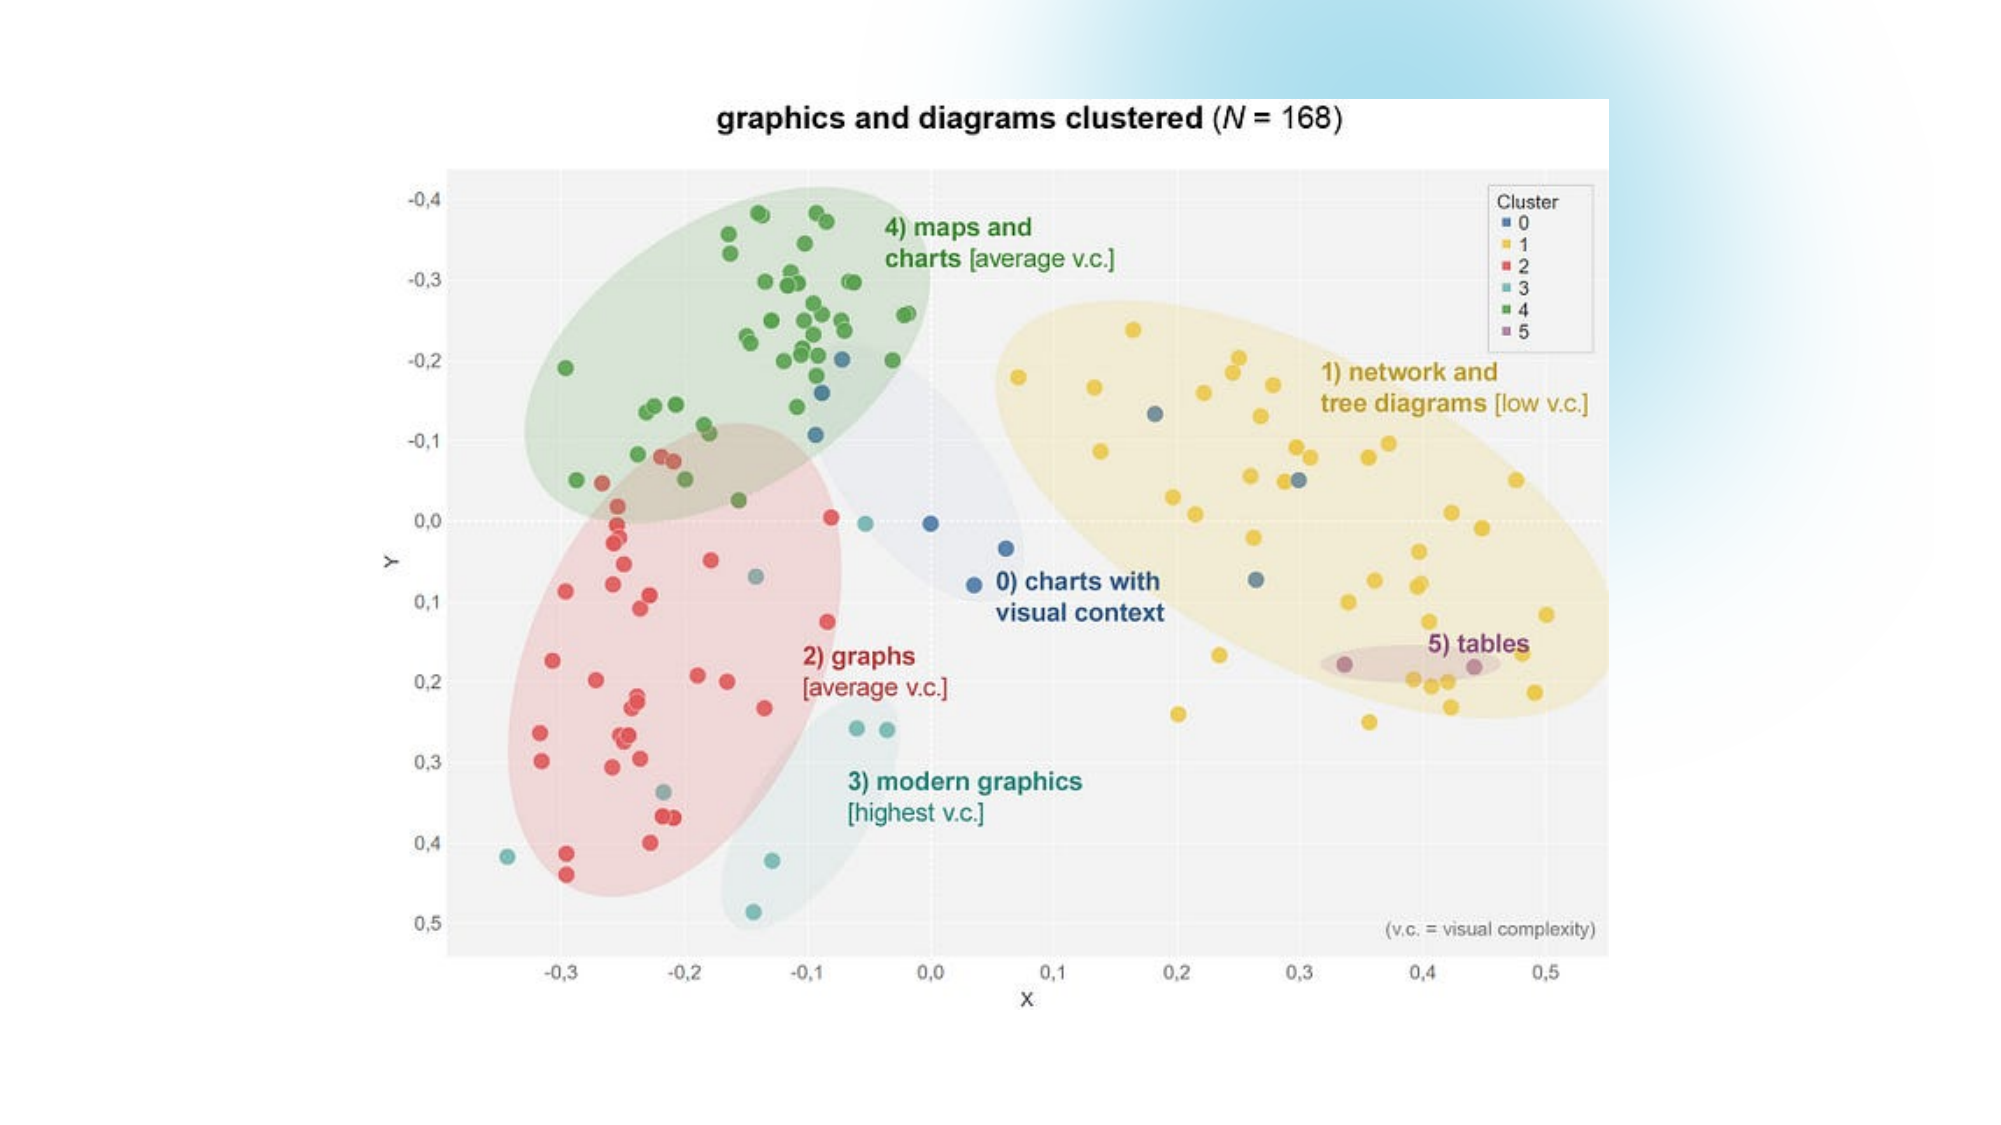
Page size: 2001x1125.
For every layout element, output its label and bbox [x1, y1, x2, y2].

picture [382, 0, 2000, 1125]
